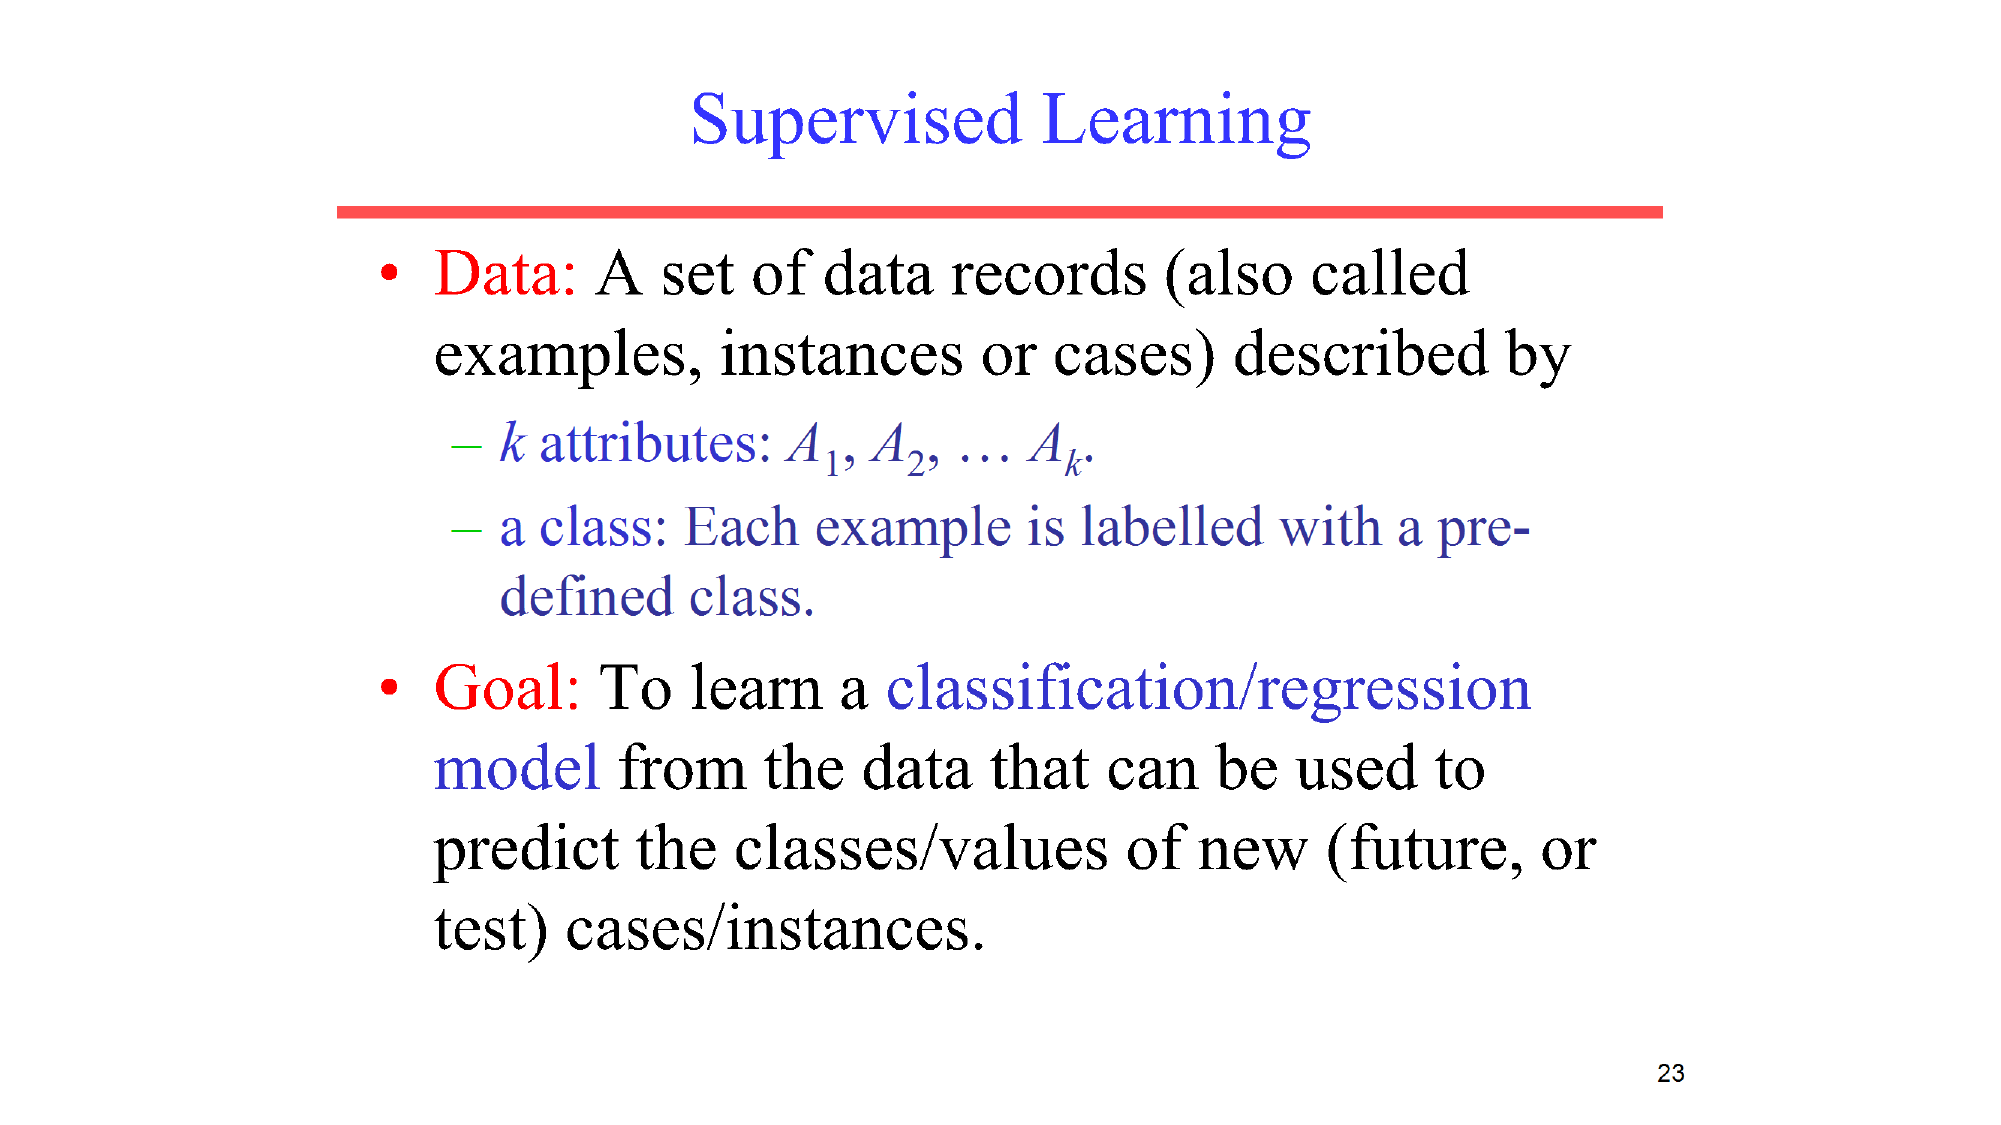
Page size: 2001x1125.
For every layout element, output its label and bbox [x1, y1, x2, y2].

picture [249, 0, 1751, 1125]
